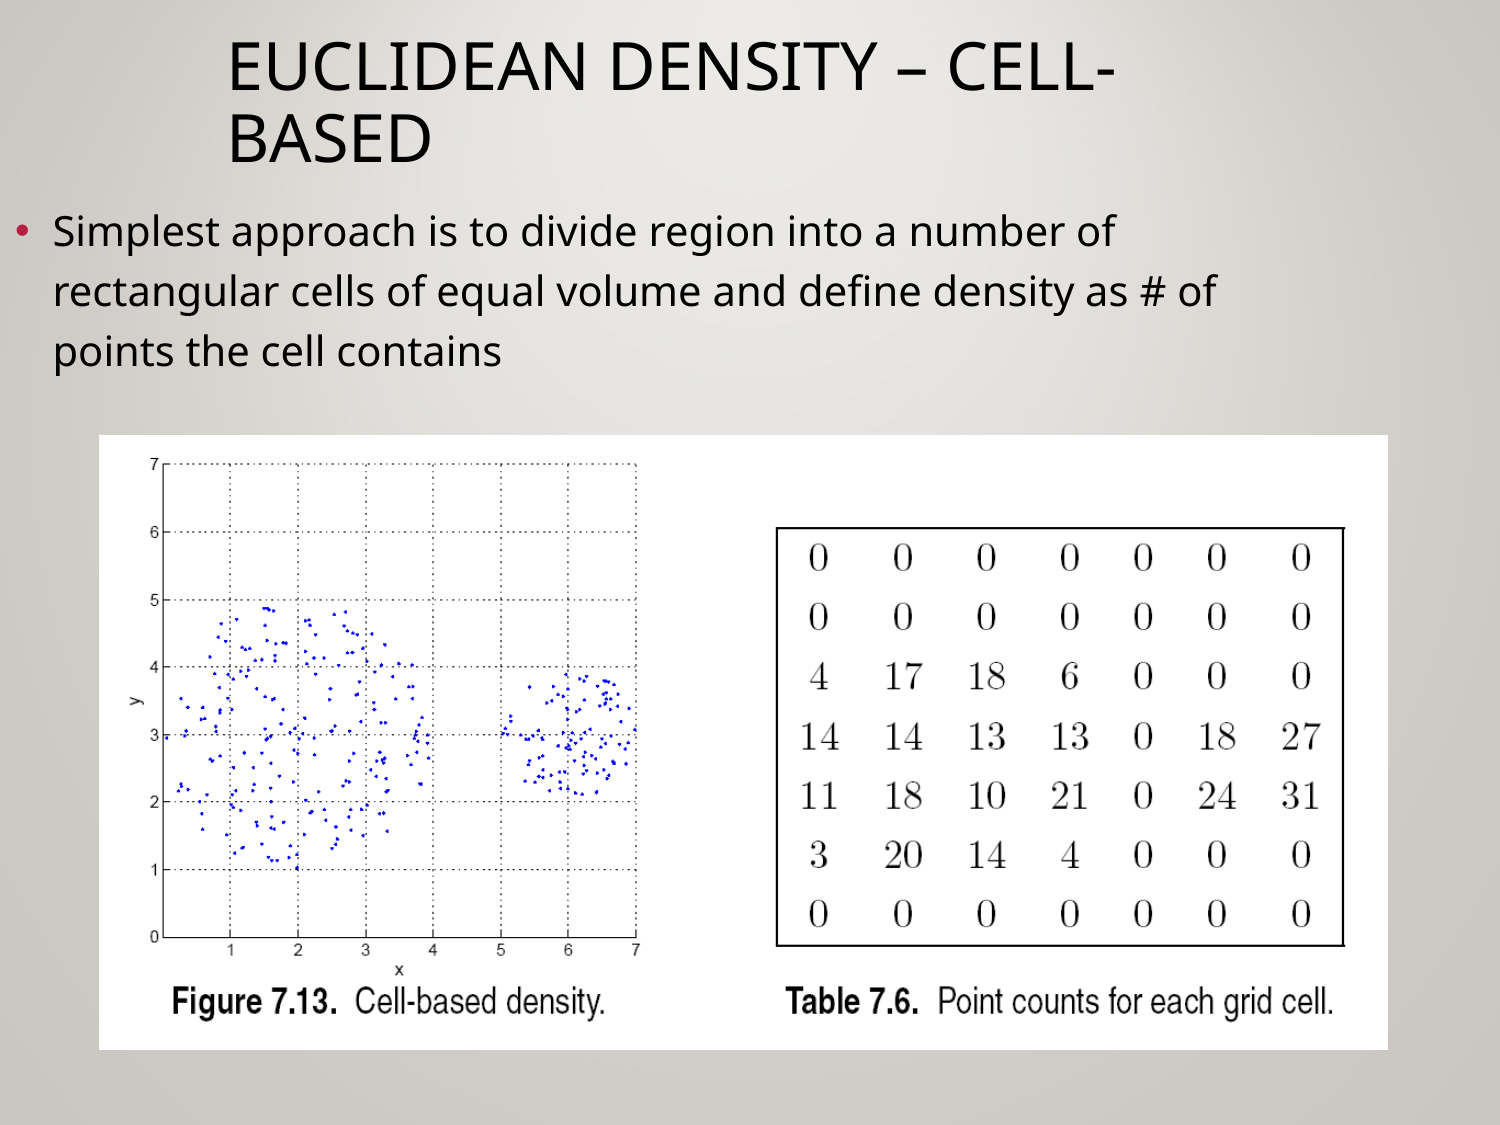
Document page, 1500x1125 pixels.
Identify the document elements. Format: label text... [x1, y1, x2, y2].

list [99, 434, 1388, 1051]
list Simplest approach is to divide region into a number of rectangular cells of equal volume and define density as # of points the cell contains [0, 187, 1365, 1038]
picture [0, 0, 1500, 1125]
title EUCLIDEAN DENSITY – CELL-BASED [210, 24, 1289, 187]
